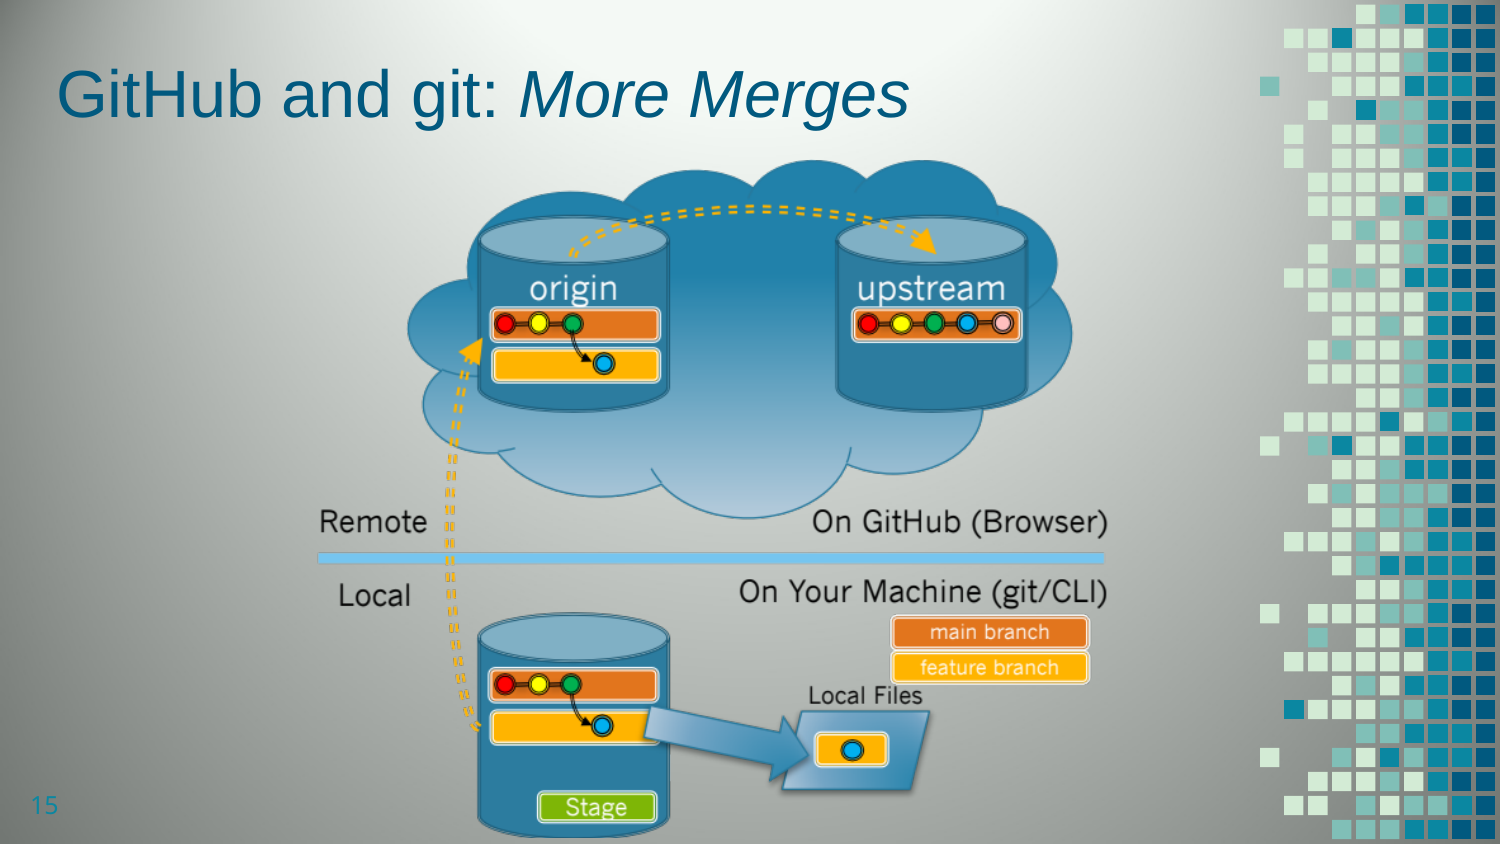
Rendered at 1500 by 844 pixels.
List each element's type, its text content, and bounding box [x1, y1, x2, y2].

title GitHub and git: More Merges [41, 4, 1367, 146]
picture [0, 0, 1500, 844]
slide_number 15 [15, 774, 105, 839]
